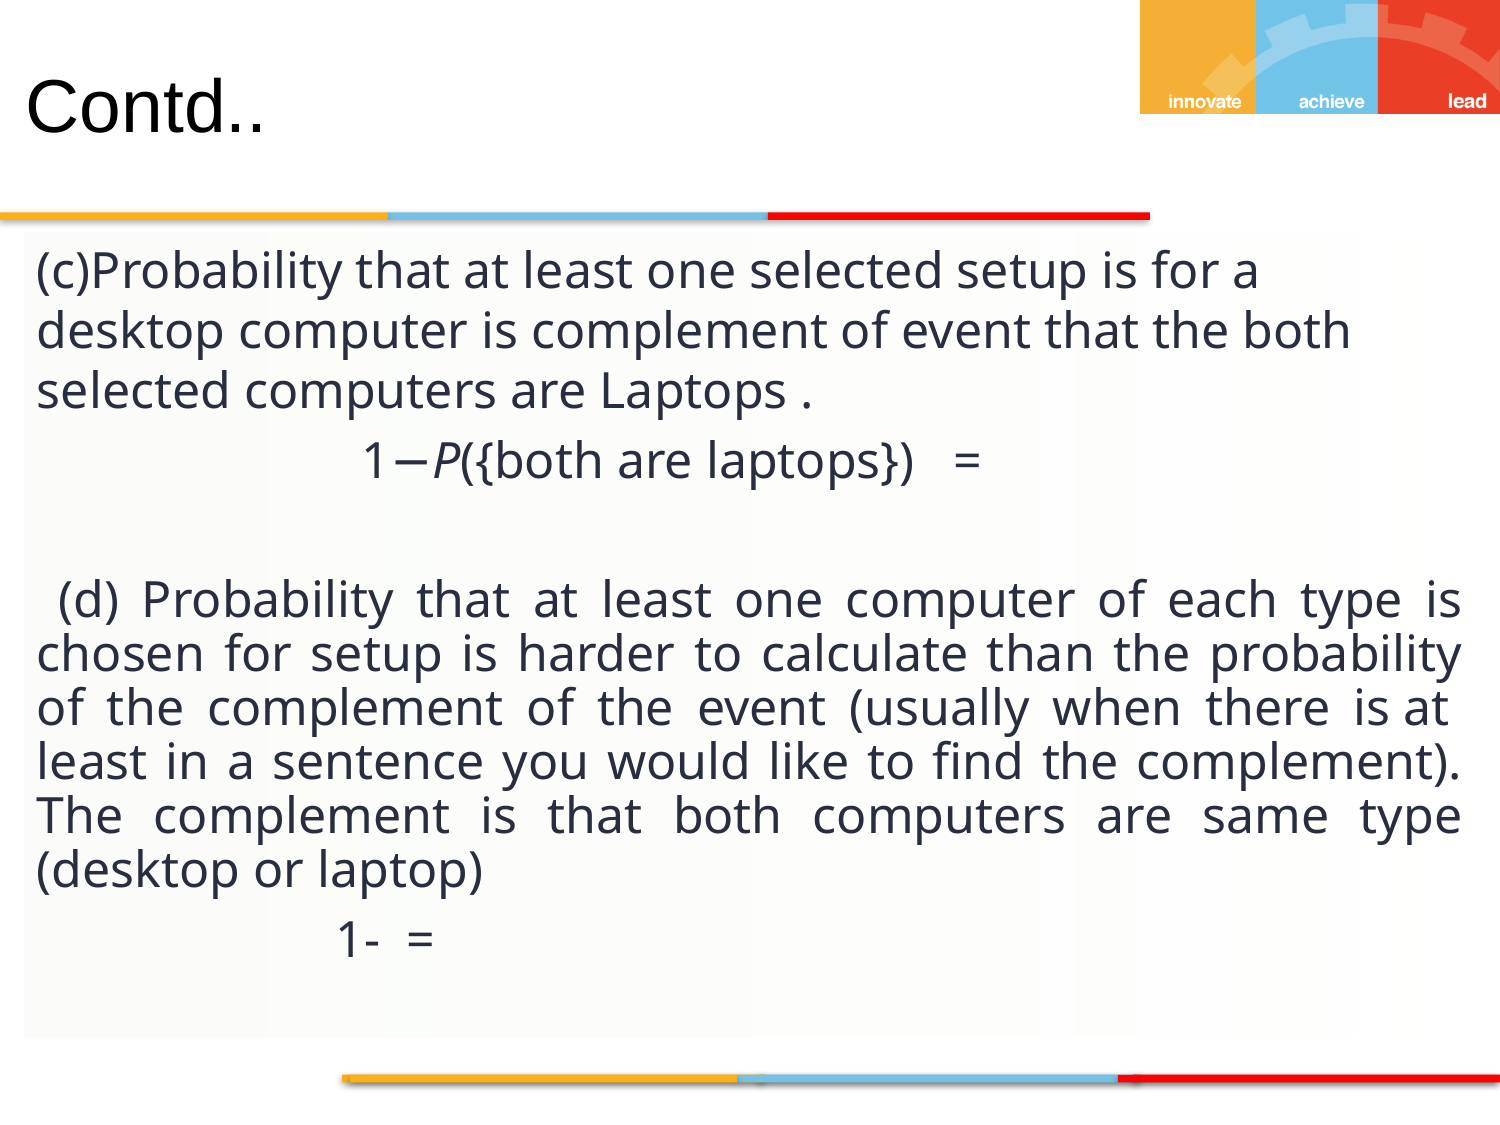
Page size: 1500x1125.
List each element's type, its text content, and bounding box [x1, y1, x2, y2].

picture [1140, 0, 1500, 114]
title Contd.. [10, 4, 1125, 200]
